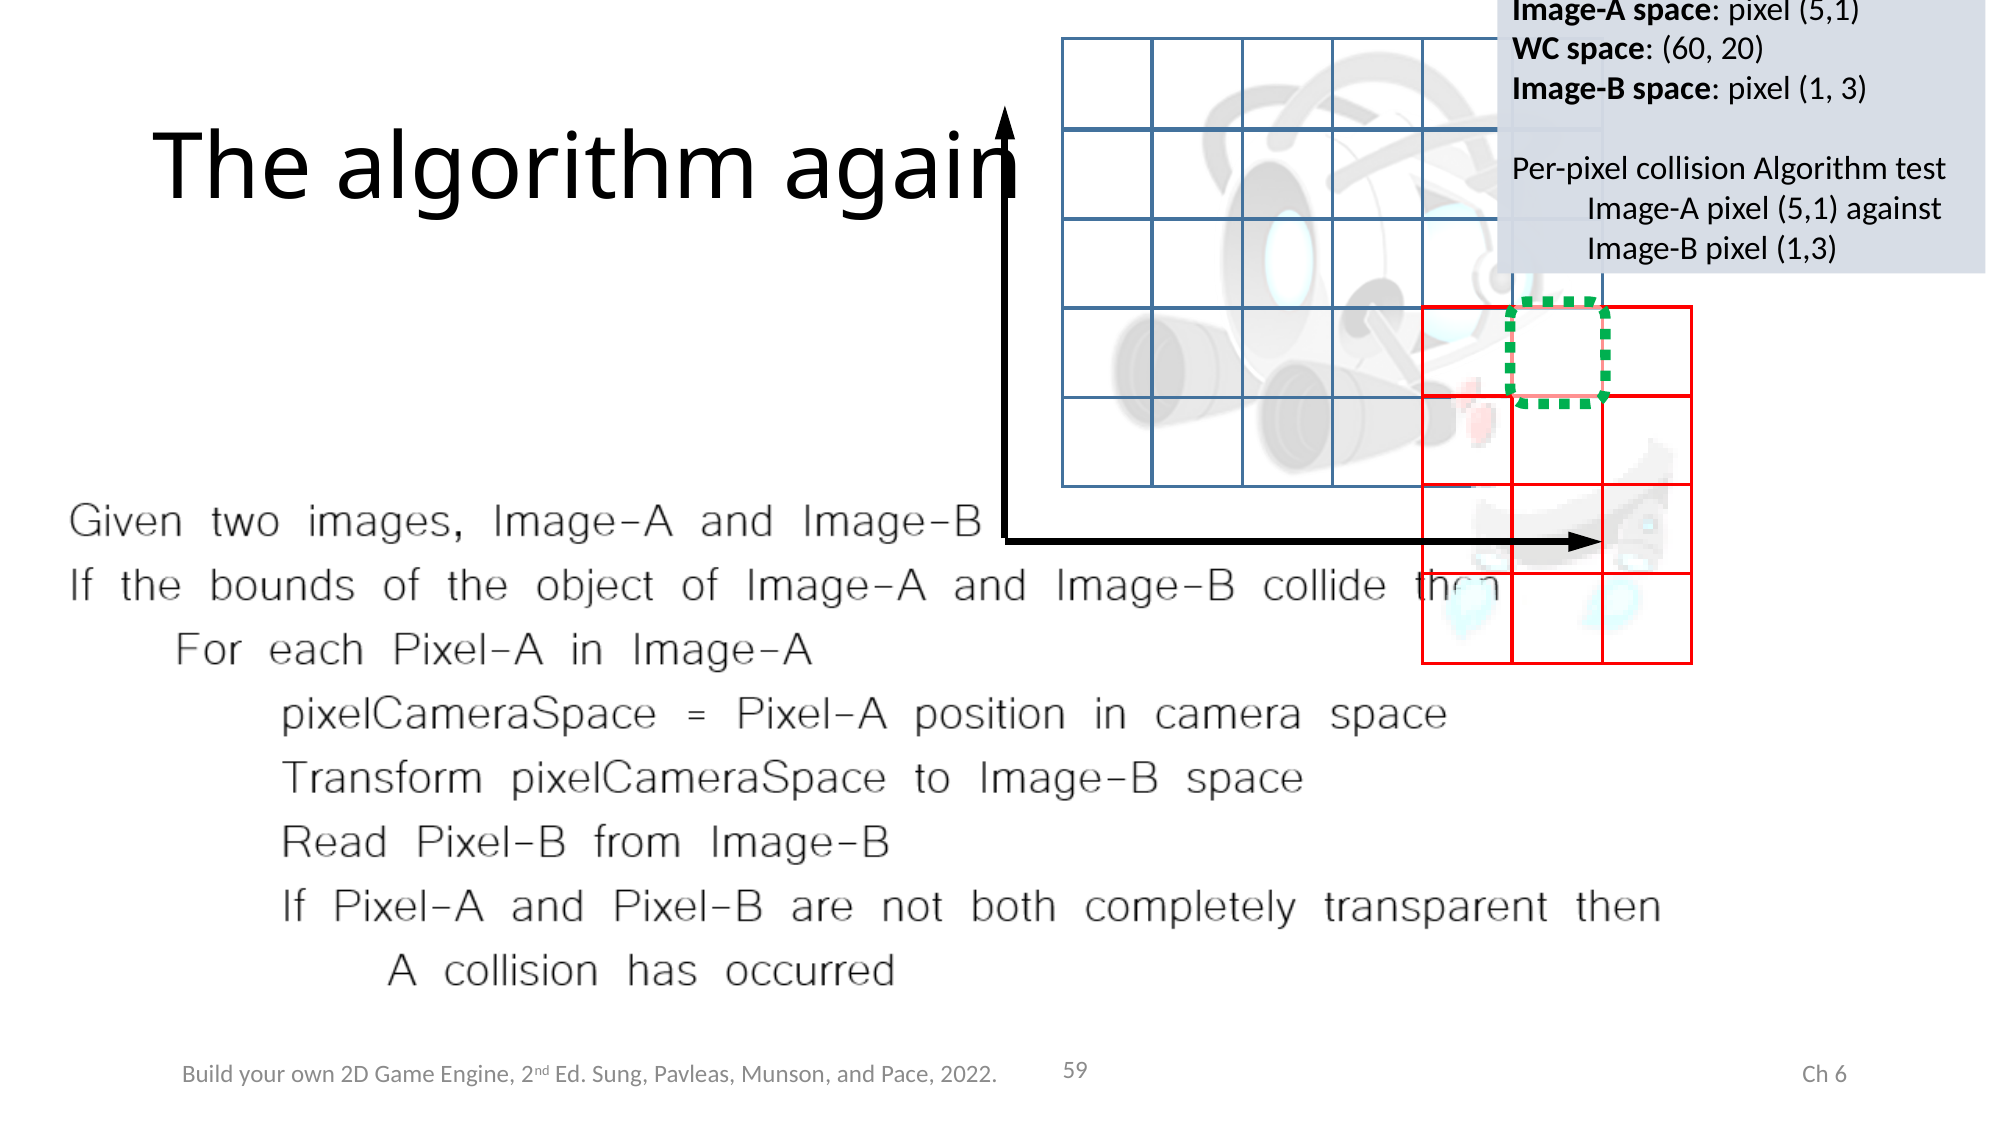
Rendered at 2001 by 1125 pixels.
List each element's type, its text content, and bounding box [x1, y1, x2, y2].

title The algorithm again [137, 59, 1004, 278]
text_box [1004, 13, 1719, 664]
title The algorithm again [1719, 274, 1863, 278]
text_box Image-A space: pixel (5,1) WC space: (60, 20) Image-B space: pixel (1, 3) Per-pixel collision Algorithm test Image-A pixel (5,1) against Image-B pixel (1,3) [1497, 0, 1986, 274]
picture [56, 483, 1680, 1009]
